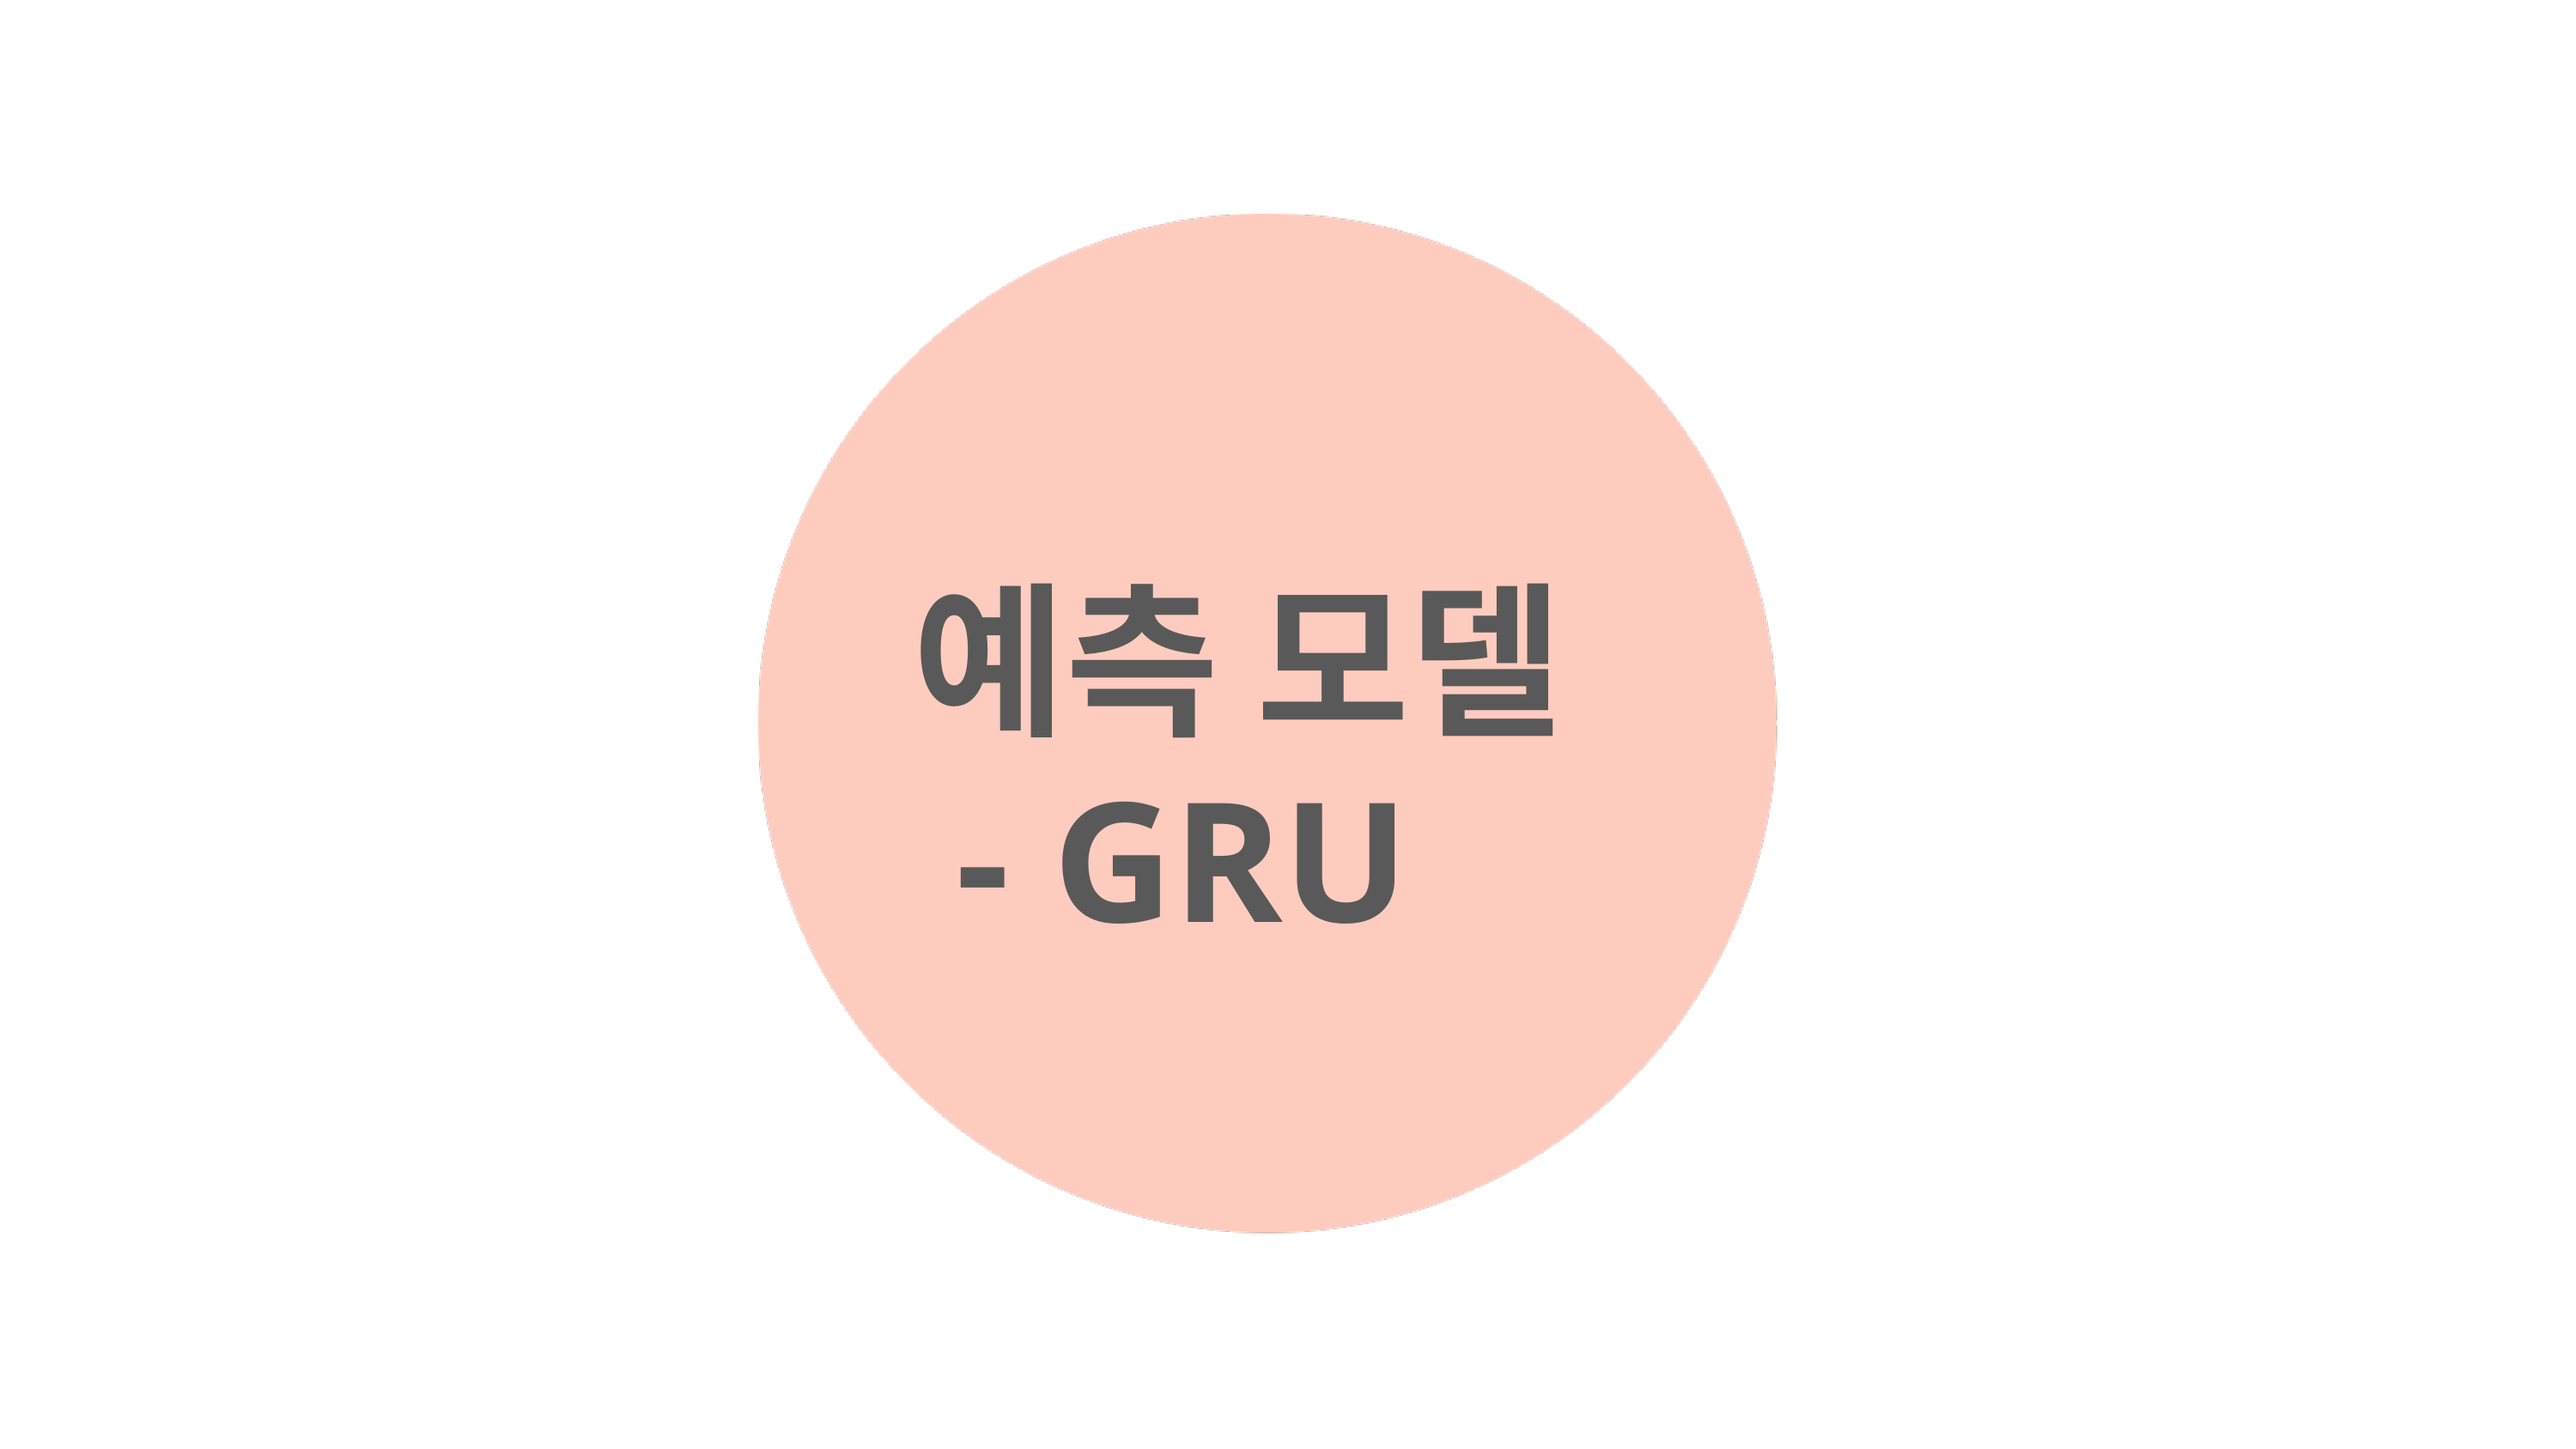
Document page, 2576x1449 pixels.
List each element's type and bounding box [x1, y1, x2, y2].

text_box [758, 214, 1779, 1234]
